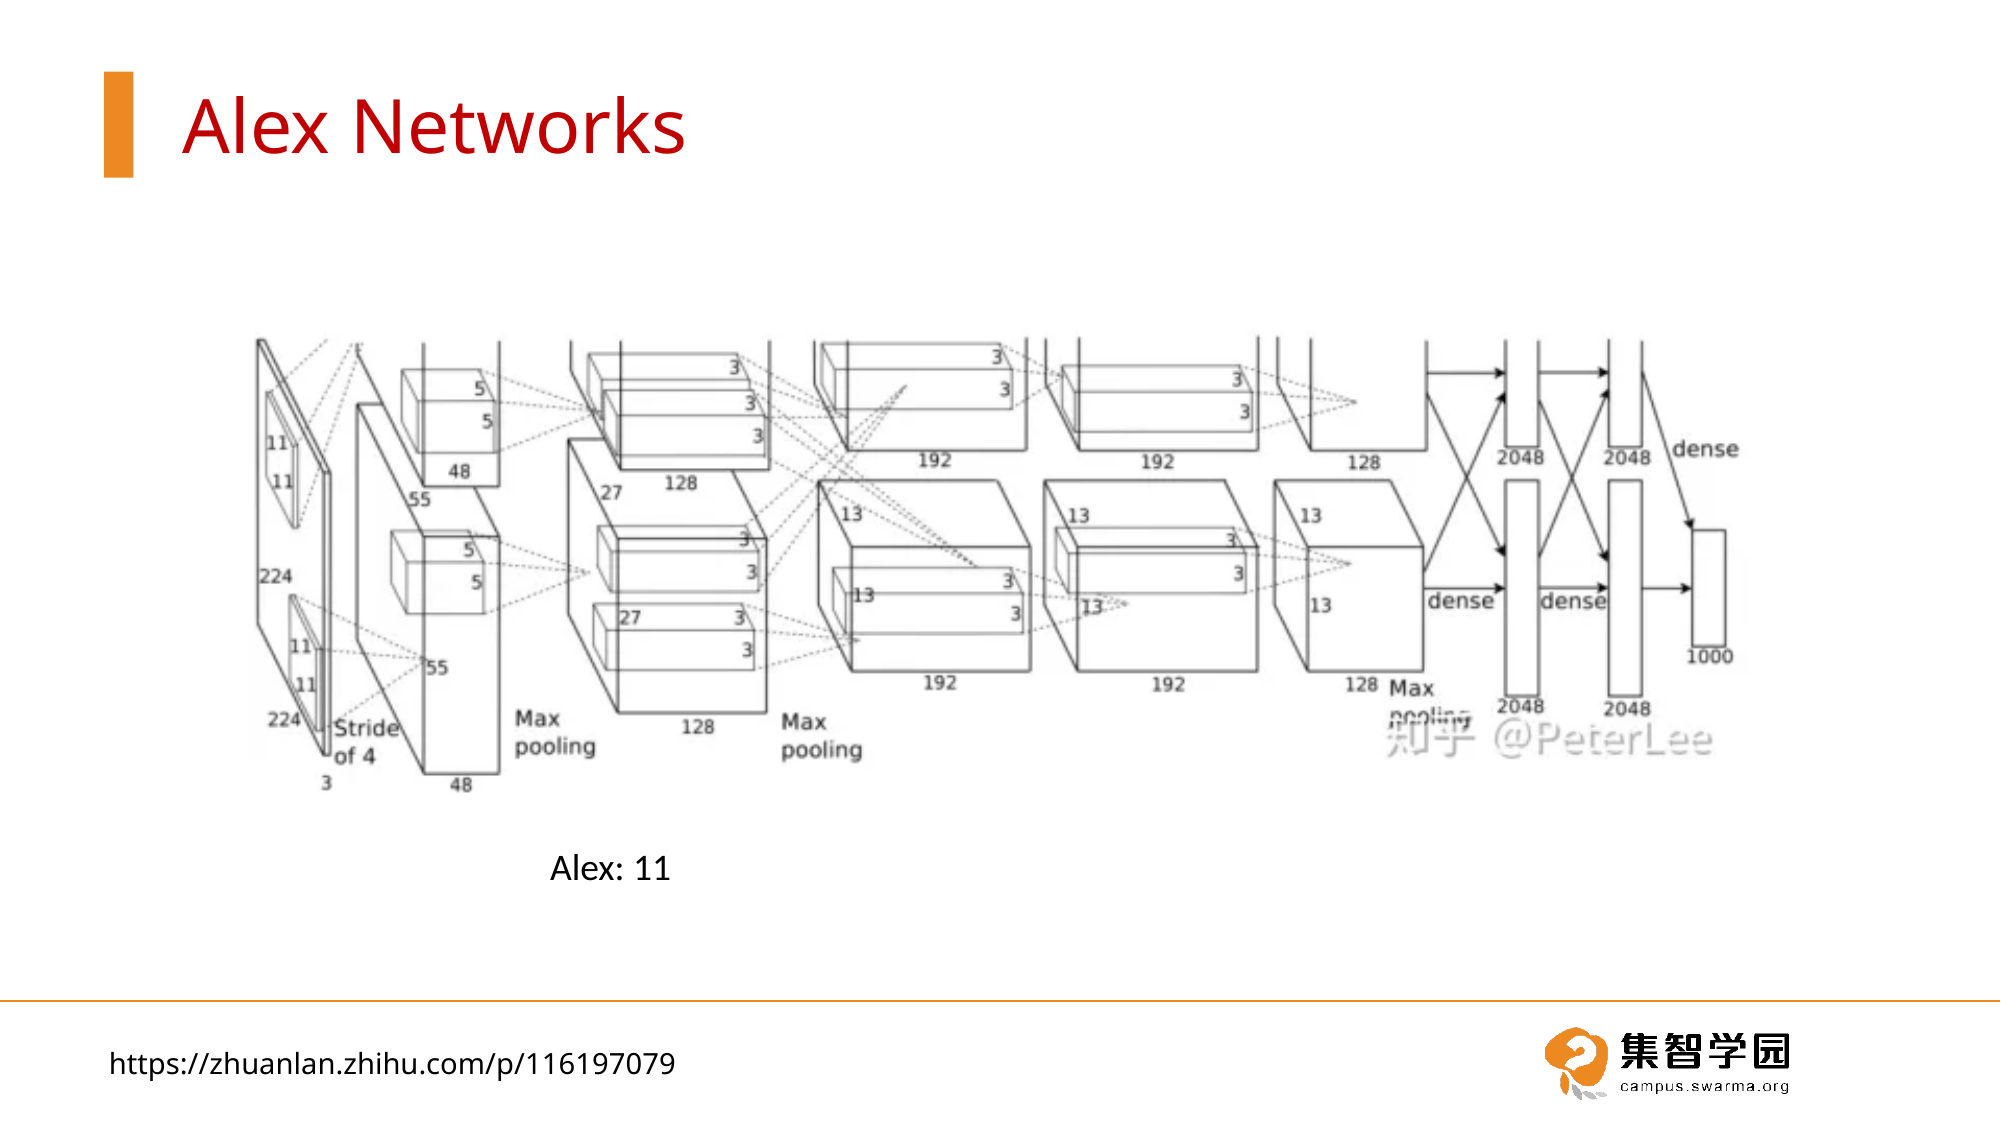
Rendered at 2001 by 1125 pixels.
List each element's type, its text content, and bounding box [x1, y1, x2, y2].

text_box [103, 70, 135, 179]
picture [1527, 963, 1811, 1125]
text_box Alex Networks [168, 71, 1246, 177]
text_box https://zhuanlan.zhihu.com/p/116197079 [94, 1038, 1273, 1088]
text_box Alex: 11 [535, 835, 889, 896]
picture [249, 325, 1751, 800]
